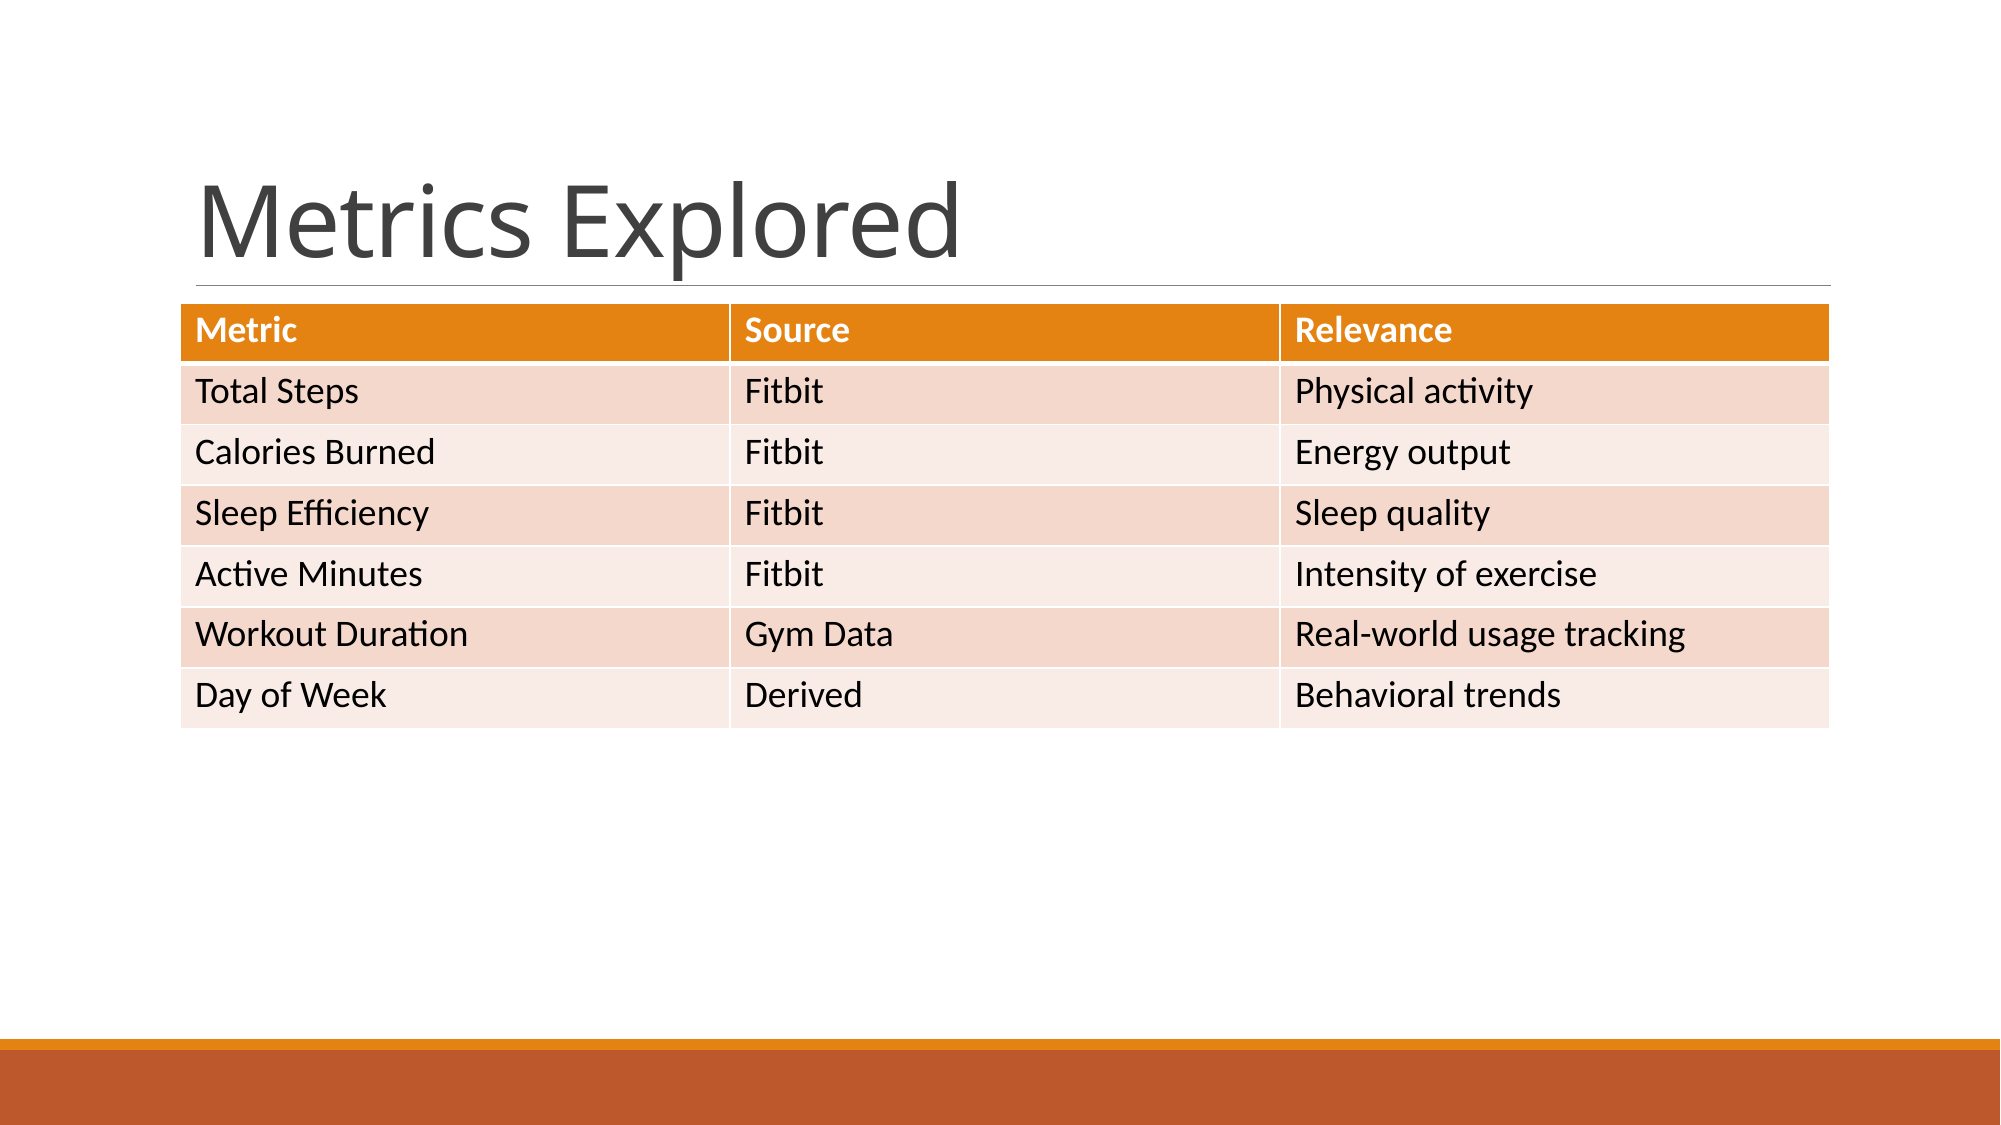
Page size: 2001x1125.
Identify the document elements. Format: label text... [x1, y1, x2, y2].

table_cell Sleep Efficiency [181, 486, 729, 545]
table_cell Physical activity [1281, 366, 1829, 424]
table_header Source [731, 304, 1279, 361]
table_cell Day of Week [181, 669, 729, 728]
table_header Metric [181, 304, 729, 361]
table_cell Active Minutes [181, 547, 729, 606]
title Metrics Explored [180, 47, 1830, 285]
table_cell Energy output [1281, 425, 1829, 484]
table_cell Sleep quality [1281, 486, 1829, 545]
table_cell Workout Duration [181, 608, 729, 667]
table_cell Derived [731, 669, 1279, 728]
table_cell Intensity of exercise [1281, 547, 1829, 606]
table_cell Real-world usage tracking [1281, 608, 1829, 667]
table_cell Calories Burned [181, 425, 729, 484]
table_cell Gym Data [731, 608, 1279, 667]
table_cell Fitbit [731, 425, 1279, 484]
table_cell Fitbit [731, 486, 1279, 545]
table_cell Behavioral trends [1281, 669, 1829, 728]
table_cell Fitbit [731, 547, 1279, 606]
table_cell Total Steps [181, 366, 729, 424]
table_cell Fitbit [731, 366, 1279, 424]
table_header Relevance [1281, 304, 1829, 361]
